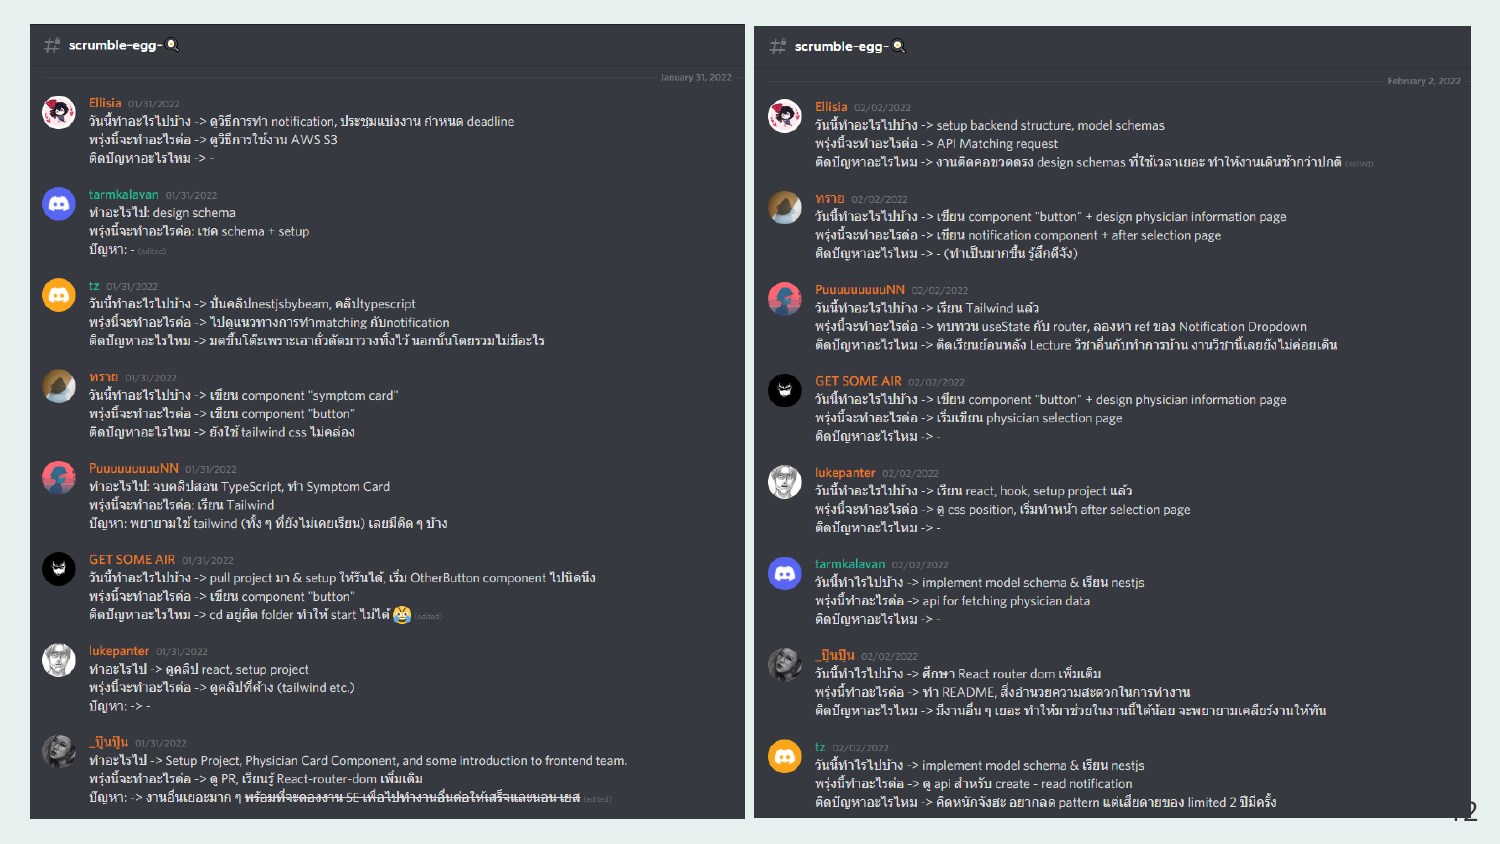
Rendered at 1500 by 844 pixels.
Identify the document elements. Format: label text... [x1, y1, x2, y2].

picture [29, 24, 746, 819]
picture [754, 25, 1471, 818]
slide_number ‹#› [1403, 779, 1494, 844]
